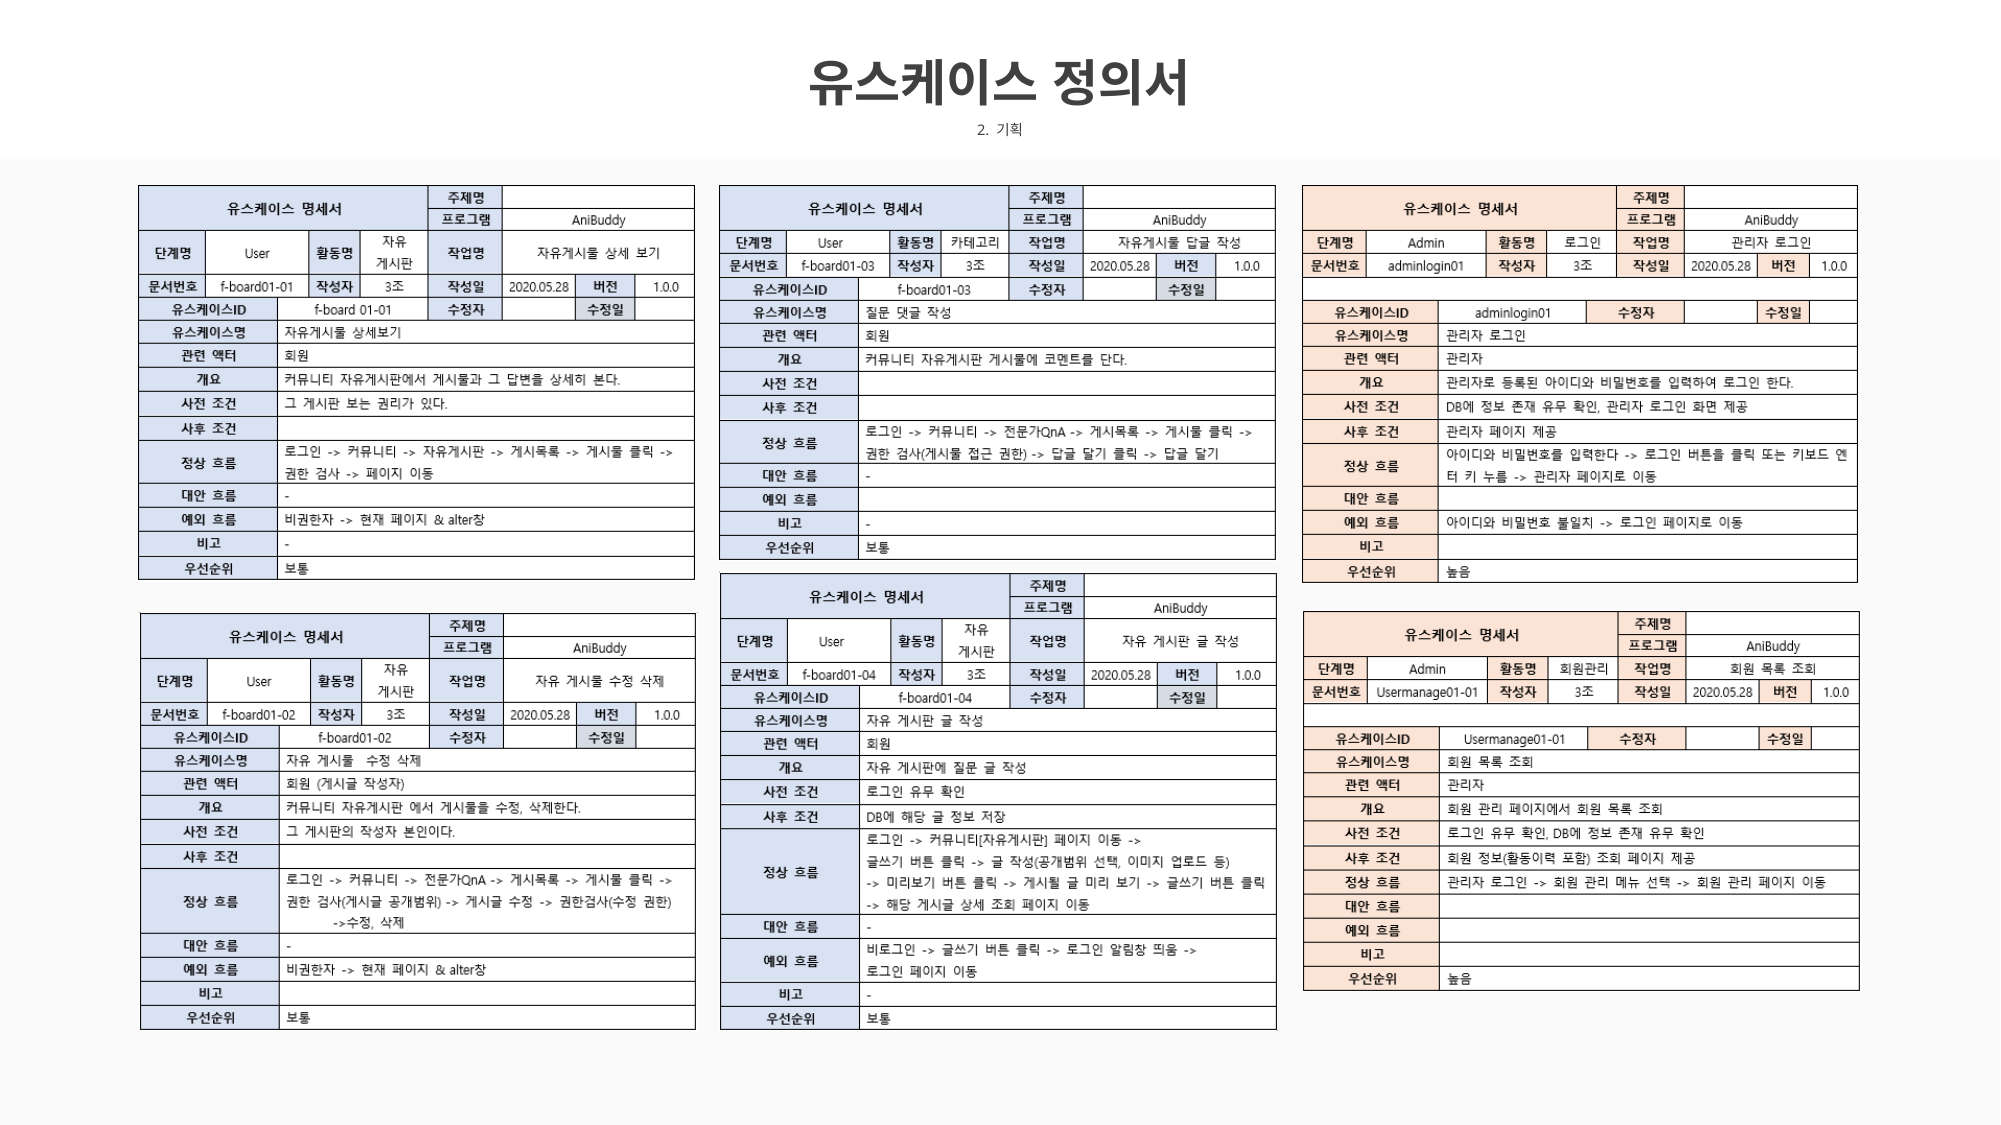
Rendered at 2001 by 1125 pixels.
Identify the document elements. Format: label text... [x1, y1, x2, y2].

picture [719, 185, 1278, 561]
picture [138, 185, 695, 582]
picture [1302, 185, 1858, 584]
picture [719, 571, 1278, 1031]
picture [1302, 610, 1862, 992]
picture [138, 612, 698, 1031]
text_box 유스케이스 정의서 2. 기획 [0, 0, 2000, 160]
